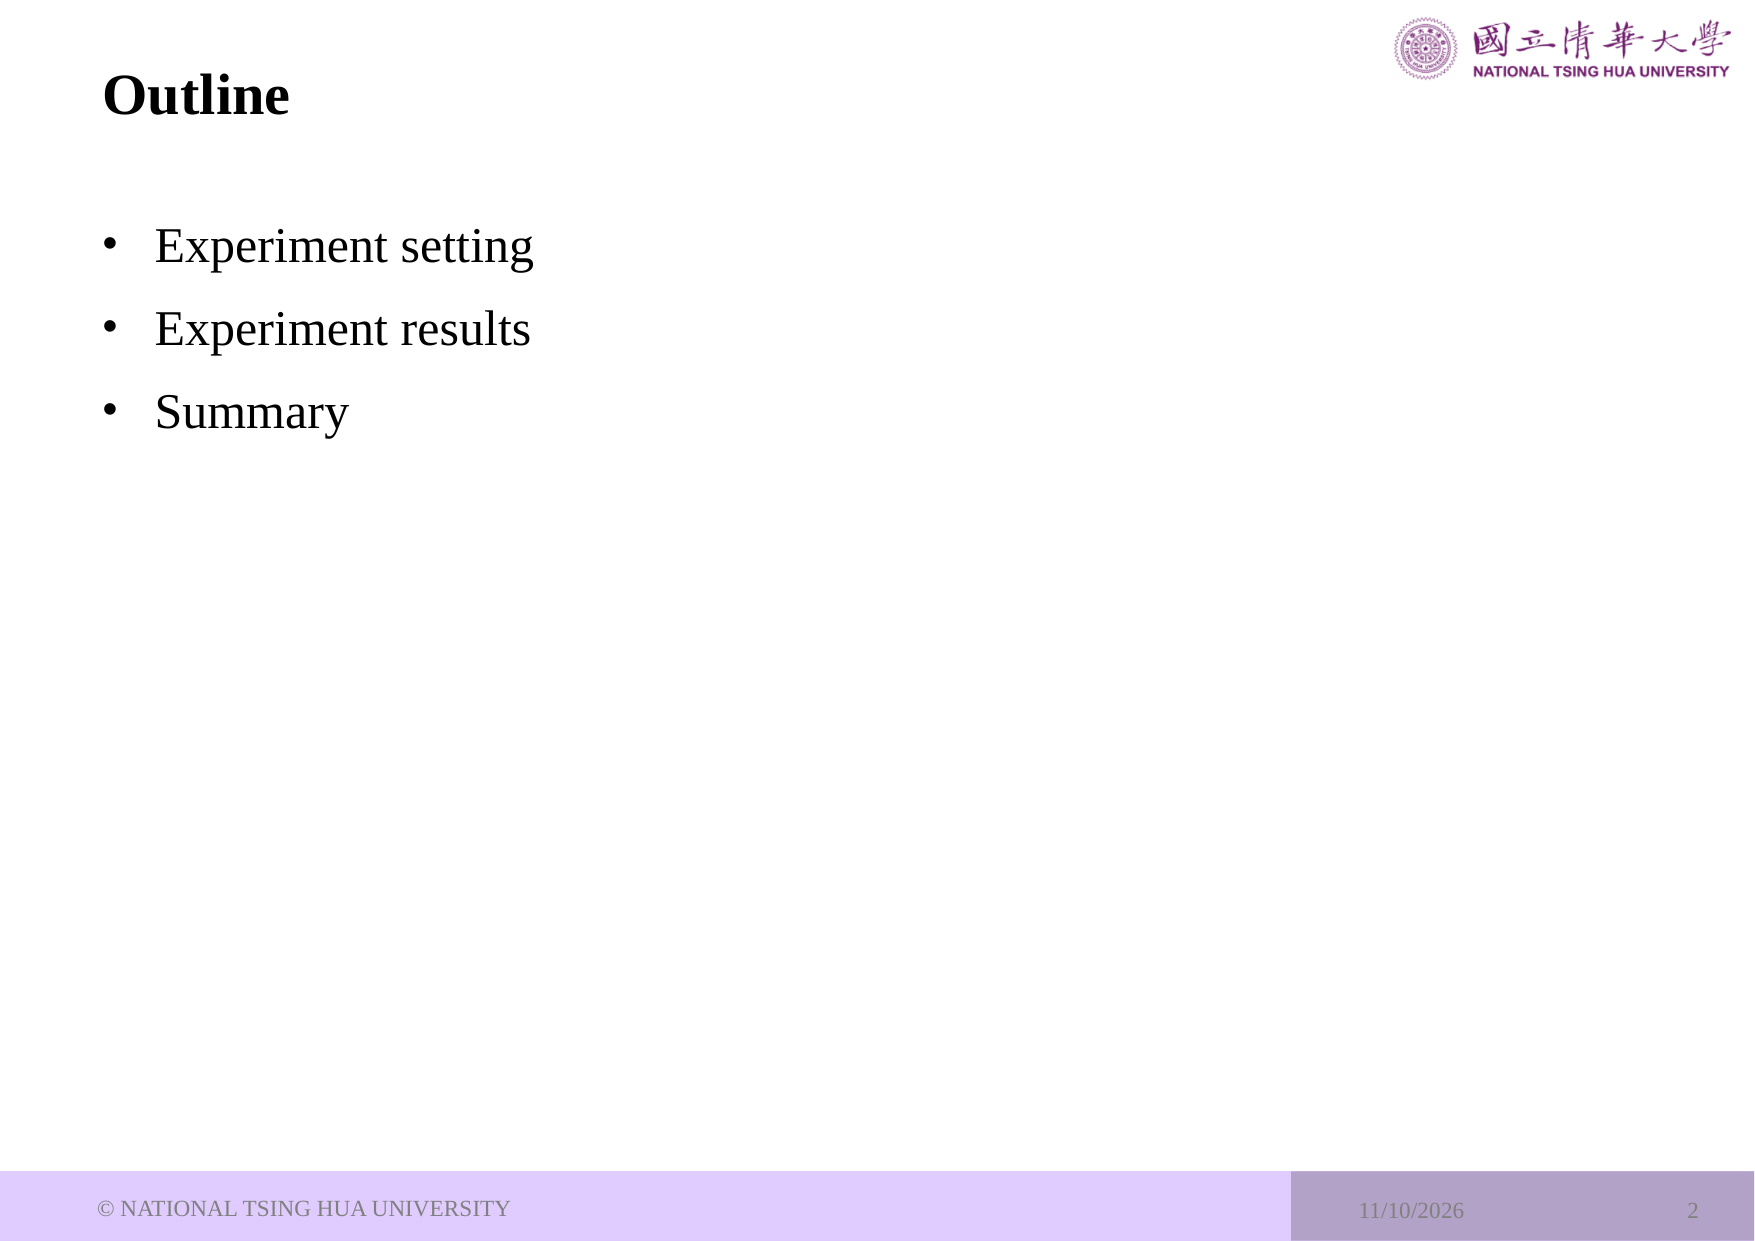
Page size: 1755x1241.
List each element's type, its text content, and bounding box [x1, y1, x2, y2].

list Experiment setting Experiment results Summary [87, 205, 1755, 1150]
title Outline [87, 35, 1257, 140]
picture [0, 1171, 1291, 1241]
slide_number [1343, 1180, 1551, 1239]
footer © NATIONAL TSING HUA UNIVERSITY [82, 1177, 562, 1236]
slide_number 2 [1577, 1180, 1714, 1239]
picture [1388, 2, 1755, 95]
